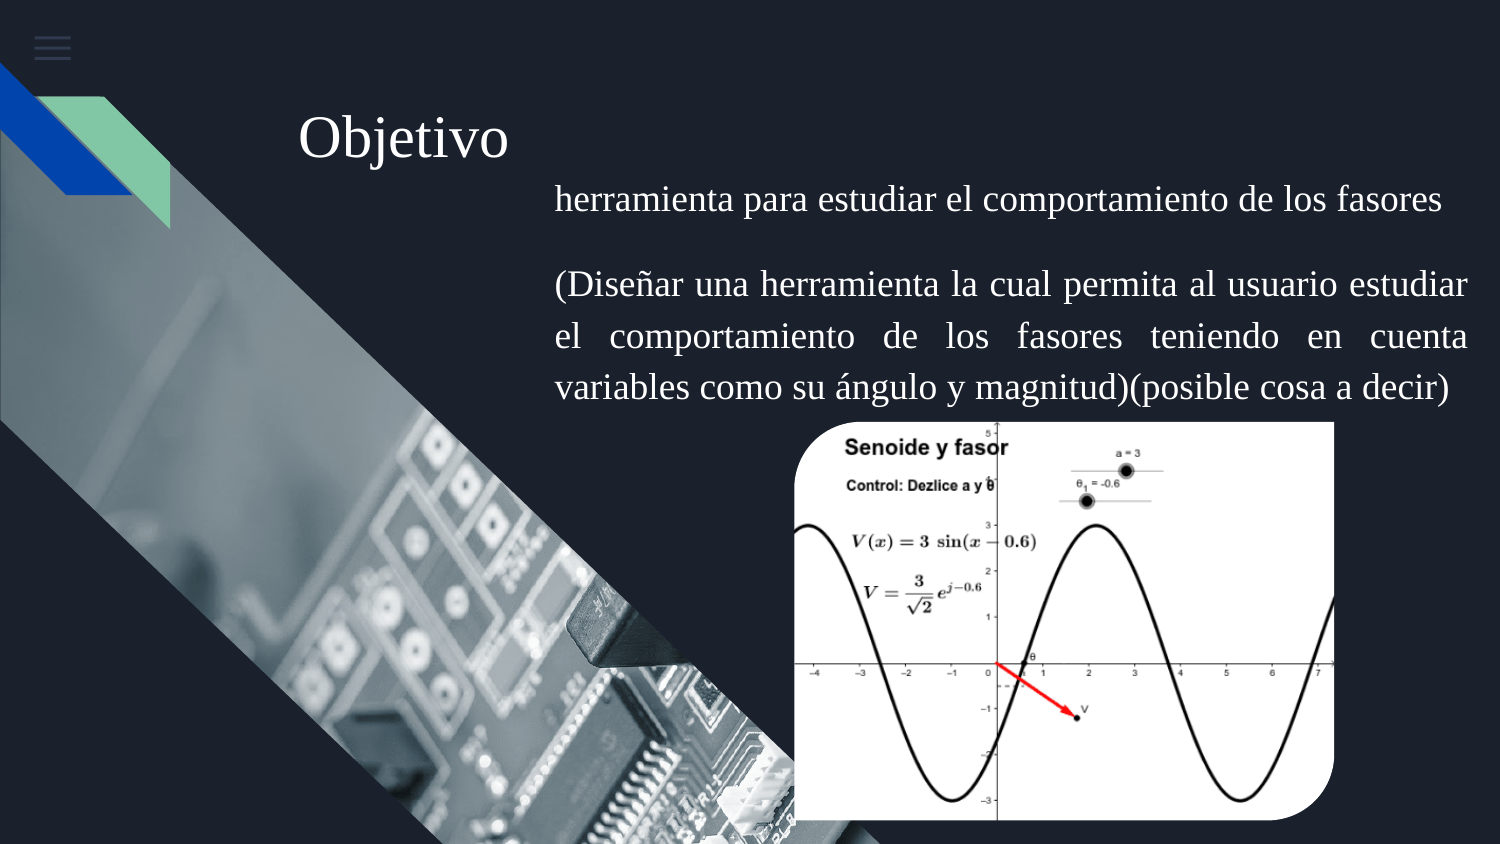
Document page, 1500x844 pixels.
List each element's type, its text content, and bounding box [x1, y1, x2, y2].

title Objetivo [283, 81, 1280, 232]
list herramienta para estudiar el comportamiento de los fasores (Diseñar una herramienta la cual permita al usuario estudiar el comportamiento de los fasores teniendo en cuenta variables como su ángulo y magnitud)(posible cosa a decir) [539, 152, 1485, 589]
picture [0, 97, 1335, 844]
